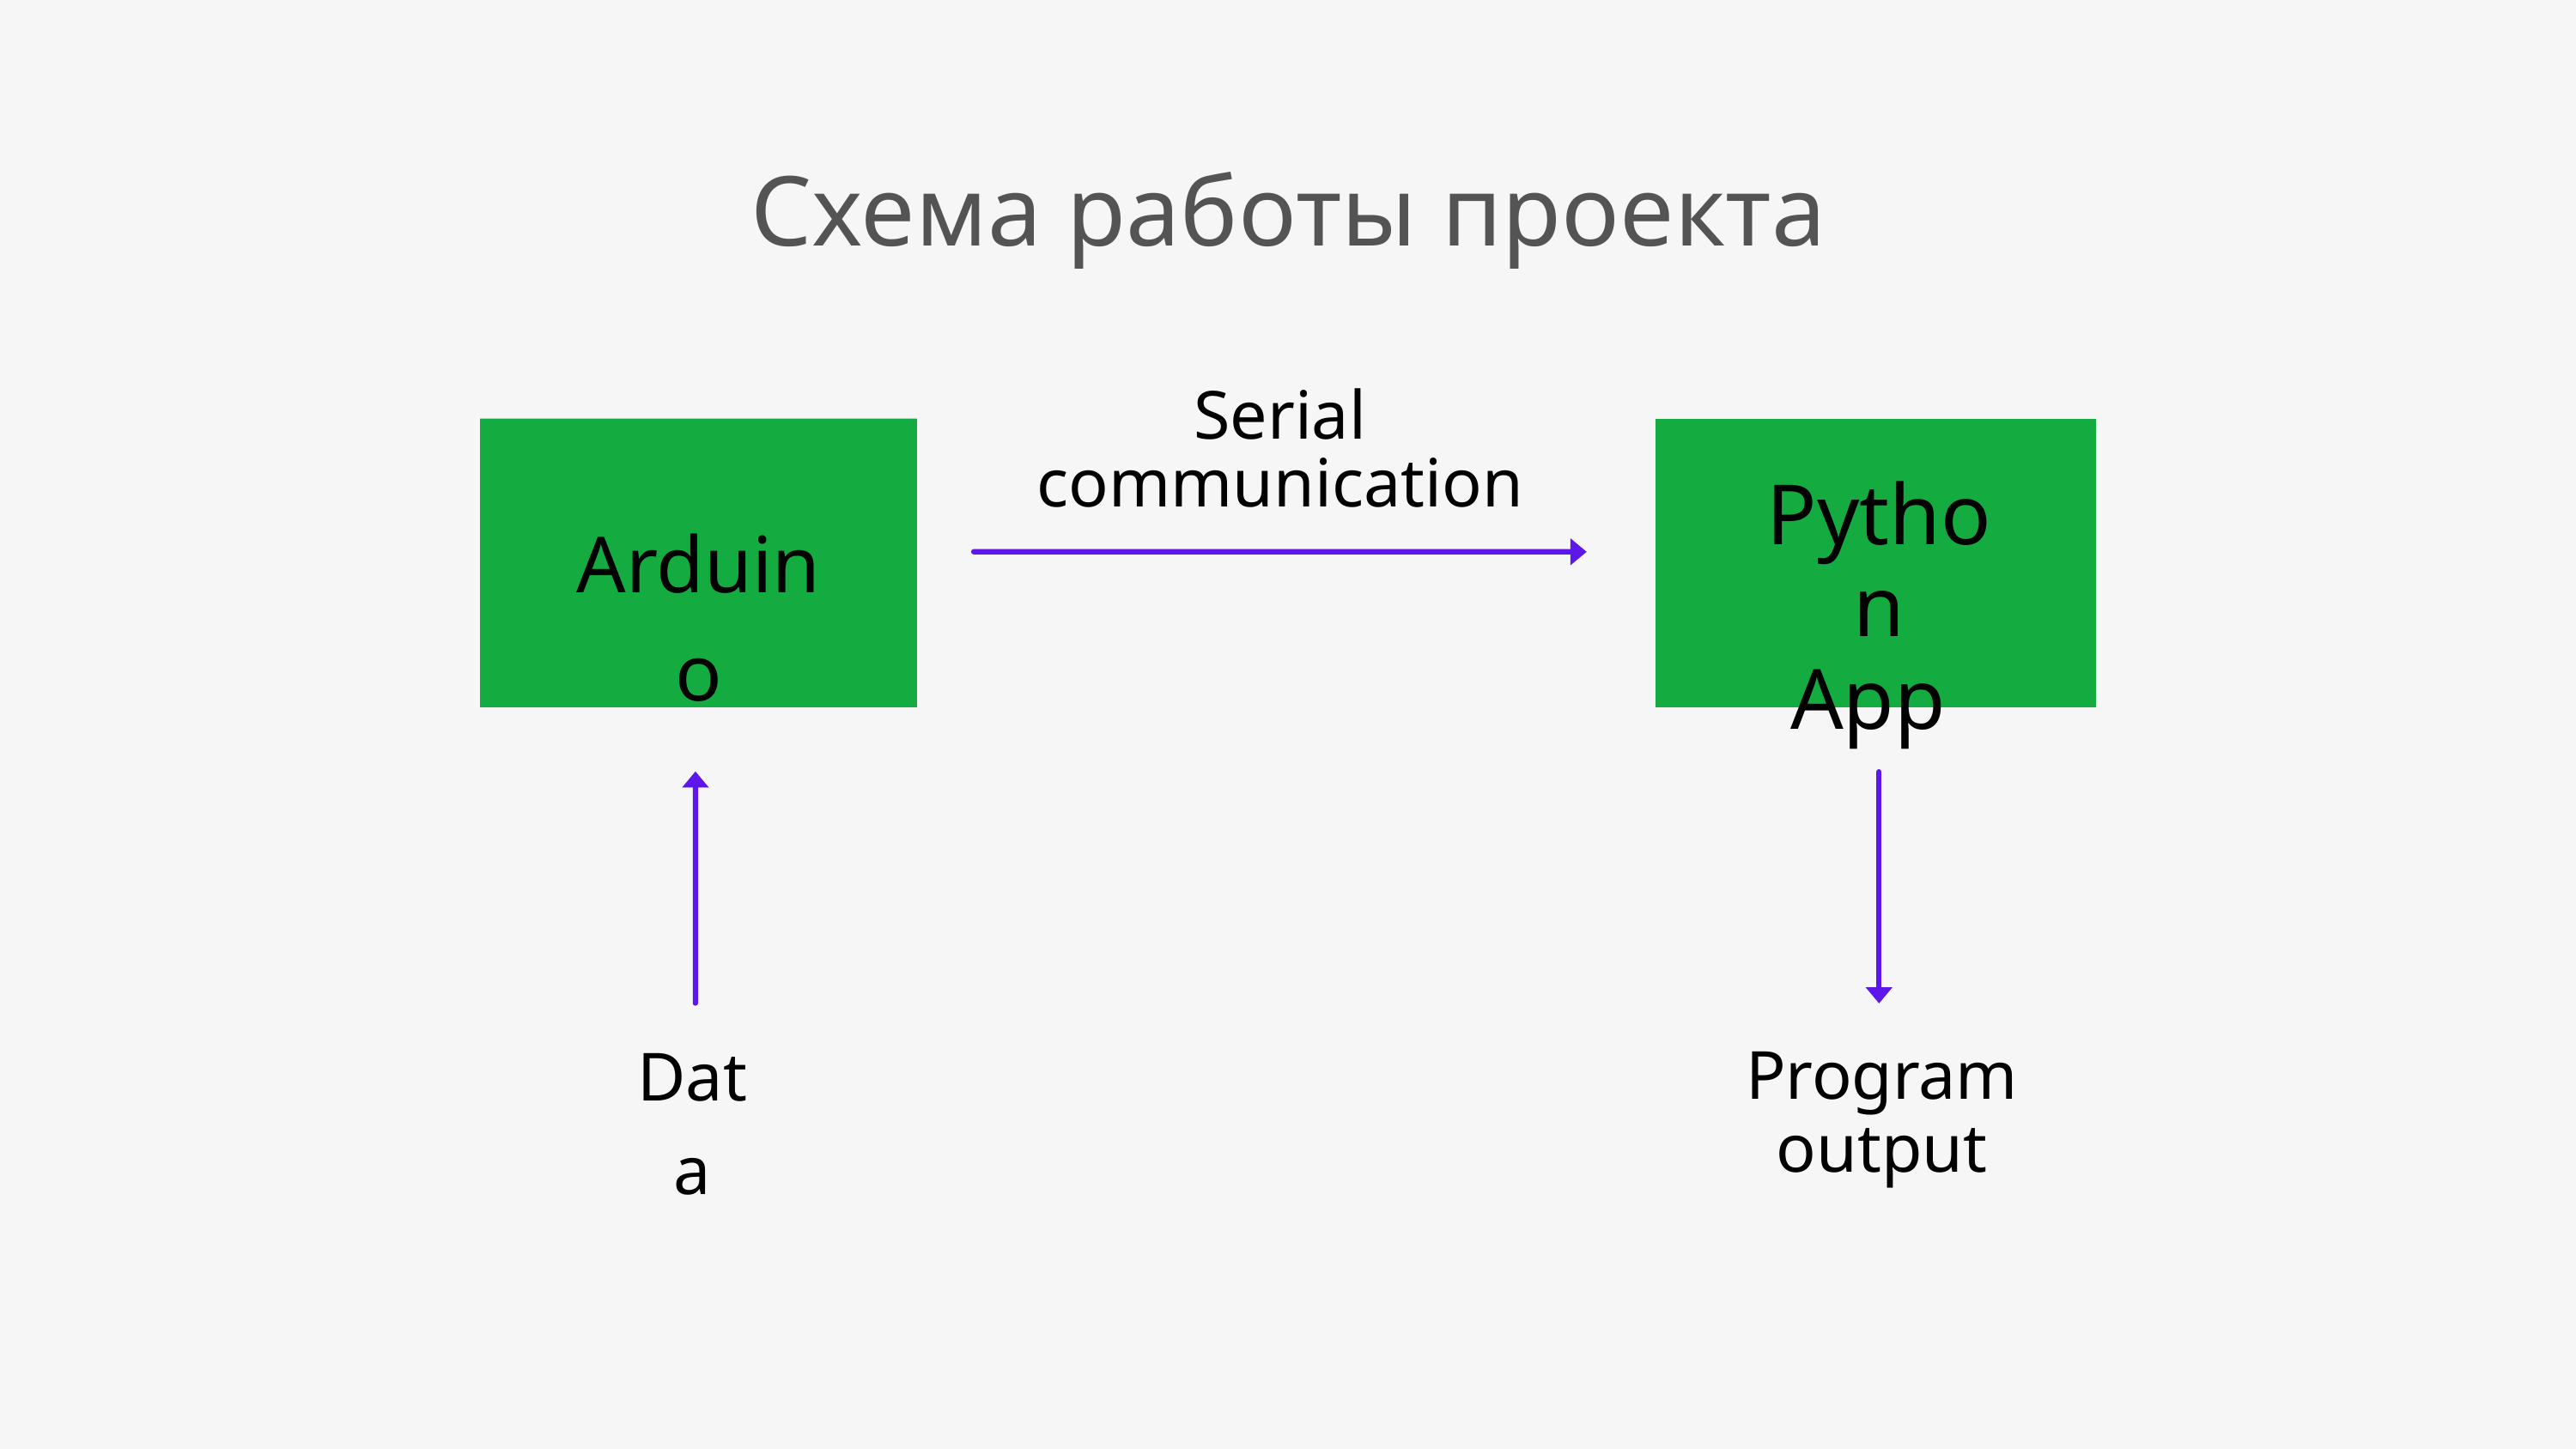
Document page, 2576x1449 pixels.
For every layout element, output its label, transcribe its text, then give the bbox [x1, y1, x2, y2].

text_box Python App [1743, 715, 2014, 746]
text_box [1870, 772, 1888, 1003]
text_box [1655, 418, 2096, 708]
text_box Схема работы проекта [690, 130, 1887, 265]
text_box Program output [1671, 1040, 2093, 1186]
text_box Data [623, 1022, 762, 1208]
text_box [479, 418, 917, 708]
text_box [974, 543, 1587, 561]
text_box [686, 771, 705, 1003]
text_box Serial communication [958, 385, 1602, 520]
